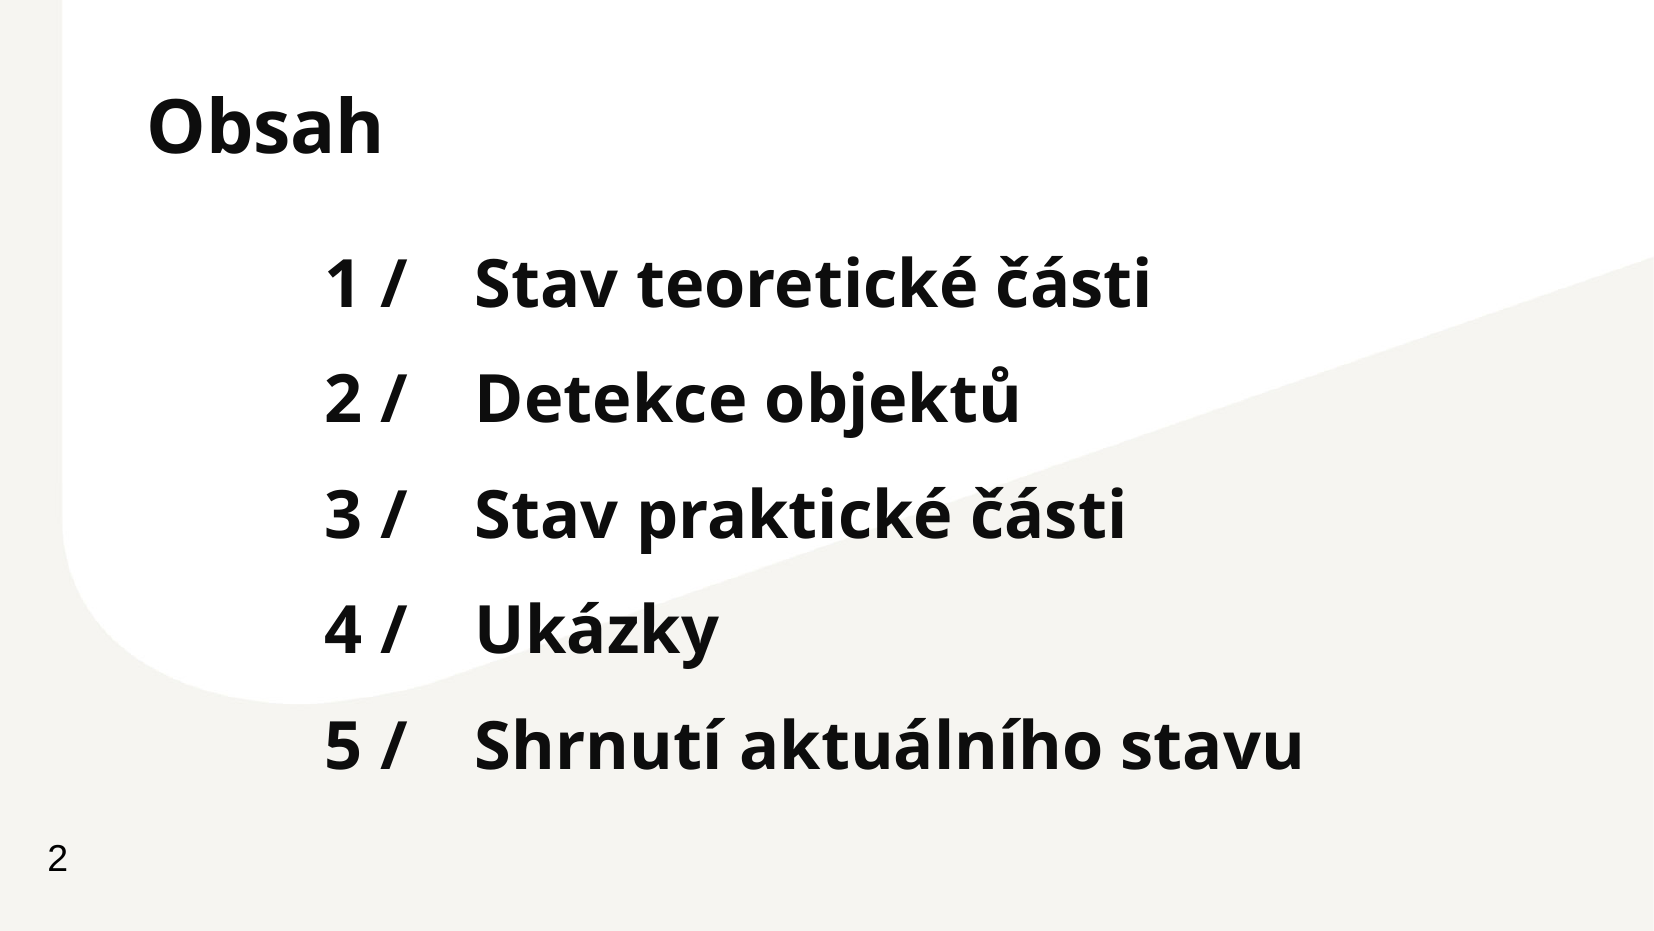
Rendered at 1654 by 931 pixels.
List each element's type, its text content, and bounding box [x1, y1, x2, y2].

text_box 1 / Stav teoretické části 2 / Detekce objektů 3 / Stav praktické části 4 / Ukázky 5 / Shrnutí aktuálního stavu [324, 228, 1329, 783]
picture [0, 0, 1654, 931]
text_box Obsah [131, 70, 549, 176]
text_box 2 [32, 826, 97, 886]
